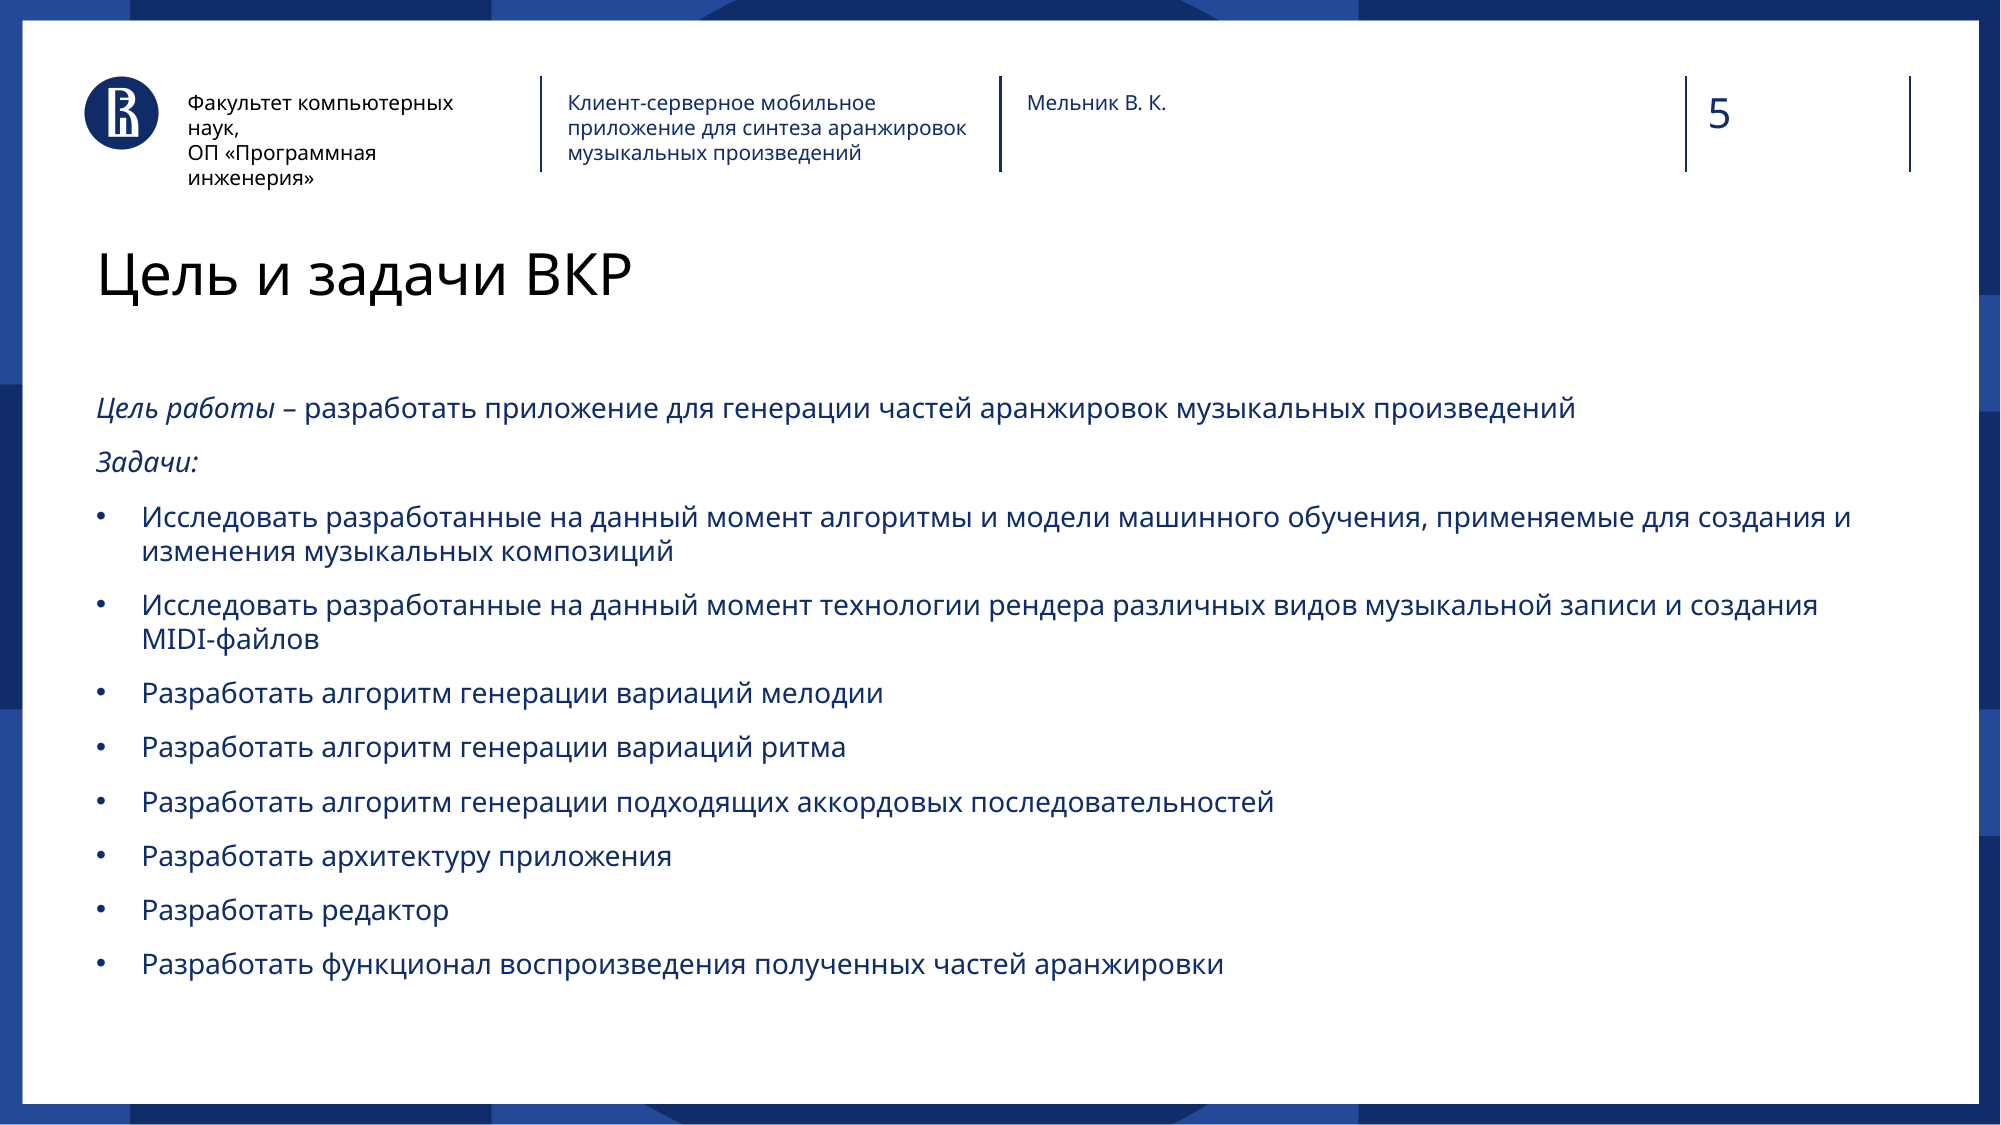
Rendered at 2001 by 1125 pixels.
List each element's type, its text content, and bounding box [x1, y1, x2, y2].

title Цель и задачи ВКР [96, 237, 1927, 365]
list Клиент-серверное мобильное приложение для синтеза аранжировок музыкальных произведений [567, 90, 974, 157]
list Цель работы – разработать приложение для генерации частей аранжировок музыкальных произведений Задачи: Исследовать разработанные на данный момент алгоритмы и модели машинного обучения, применяемые для создания и изменения музыкальных композиций Исследовать разработанные на данный момент технологии рендера различных видов музыкальной записи и создания MIDI-файлов Разработать алгоритм генерации вариаций мелодии Разработать алгоритм генерации вариаций ритма Разработать алгоритм генерации подходящих аккордовых последовательностей Разработать архитектуру приложения Разработать редактор Разработать функционал воспроизведения полученных частей аранжировки [96, 390, 1860, 992]
list Мельник В. К. [1026, 90, 1367, 157]
list Факультет компьютерных наук, ОП «Программная инженерия» [187, 90, 500, 159]
picture [0, 0, 2001, 1125]
